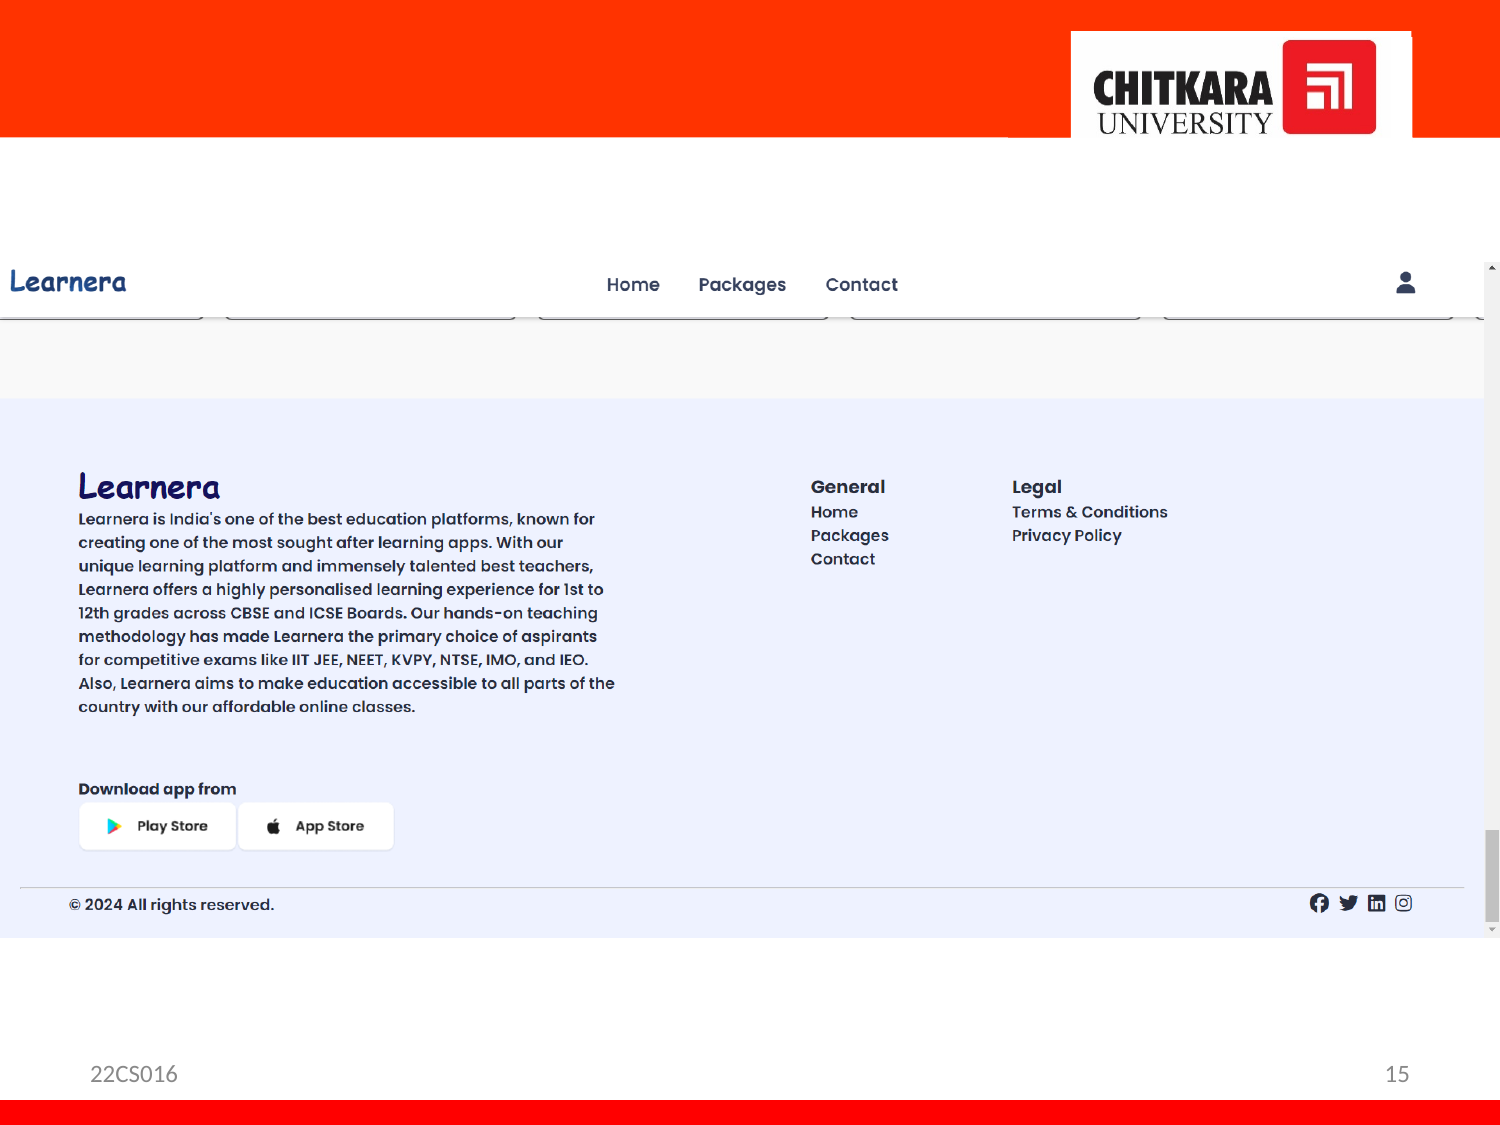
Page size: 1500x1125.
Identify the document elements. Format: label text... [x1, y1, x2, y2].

picture [1074, 37, 1391, 138]
title [0, 0, 1063, 138]
slide_number 15 [1074, 1042, 1425, 1103]
picture [0, 262, 1500, 938]
slide_number 22CS016 [75, 1042, 425, 1103]
